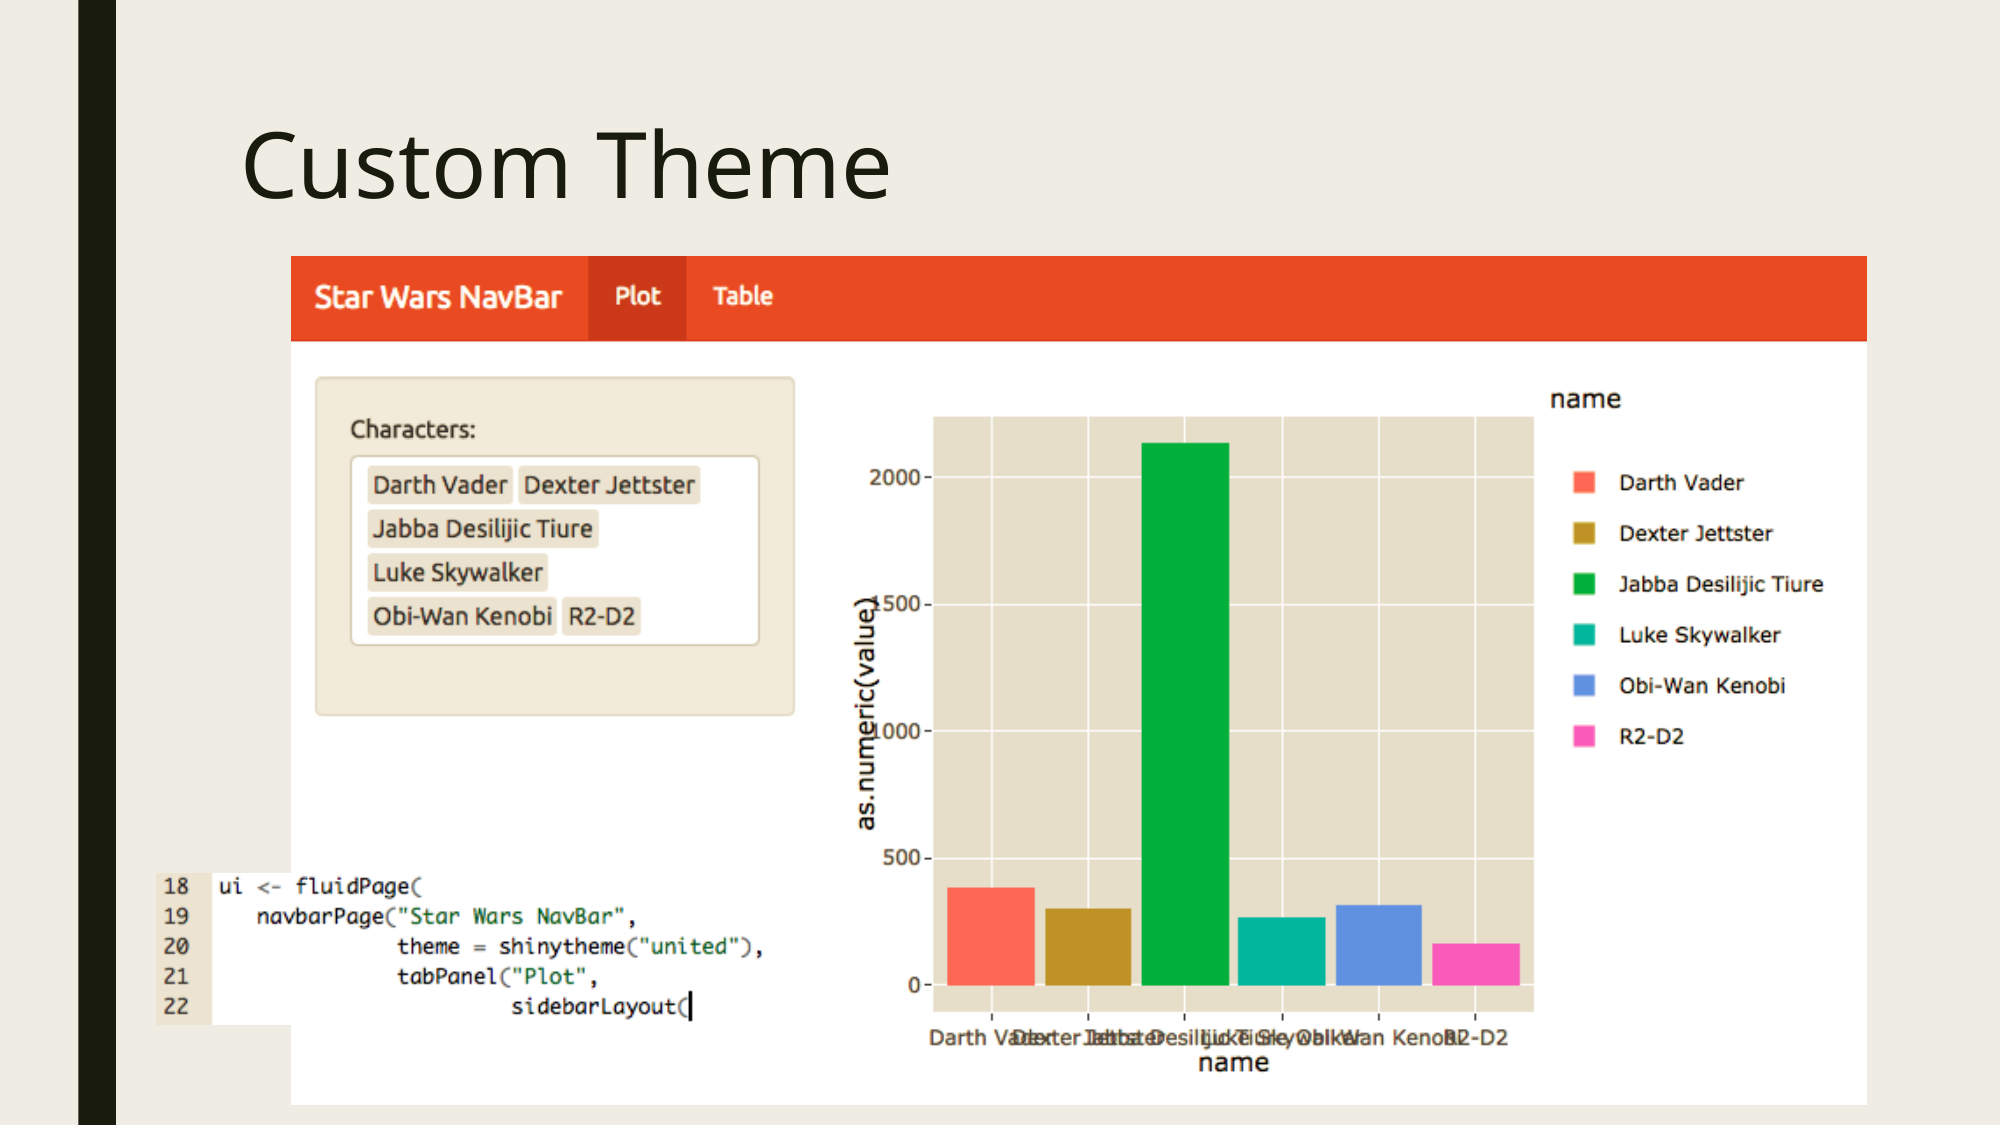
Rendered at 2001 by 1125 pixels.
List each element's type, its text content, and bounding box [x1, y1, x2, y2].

picture [155, 873, 832, 1025]
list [291, 256, 1867, 1105]
title Custom Theme [225, 112, 1800, 357]
